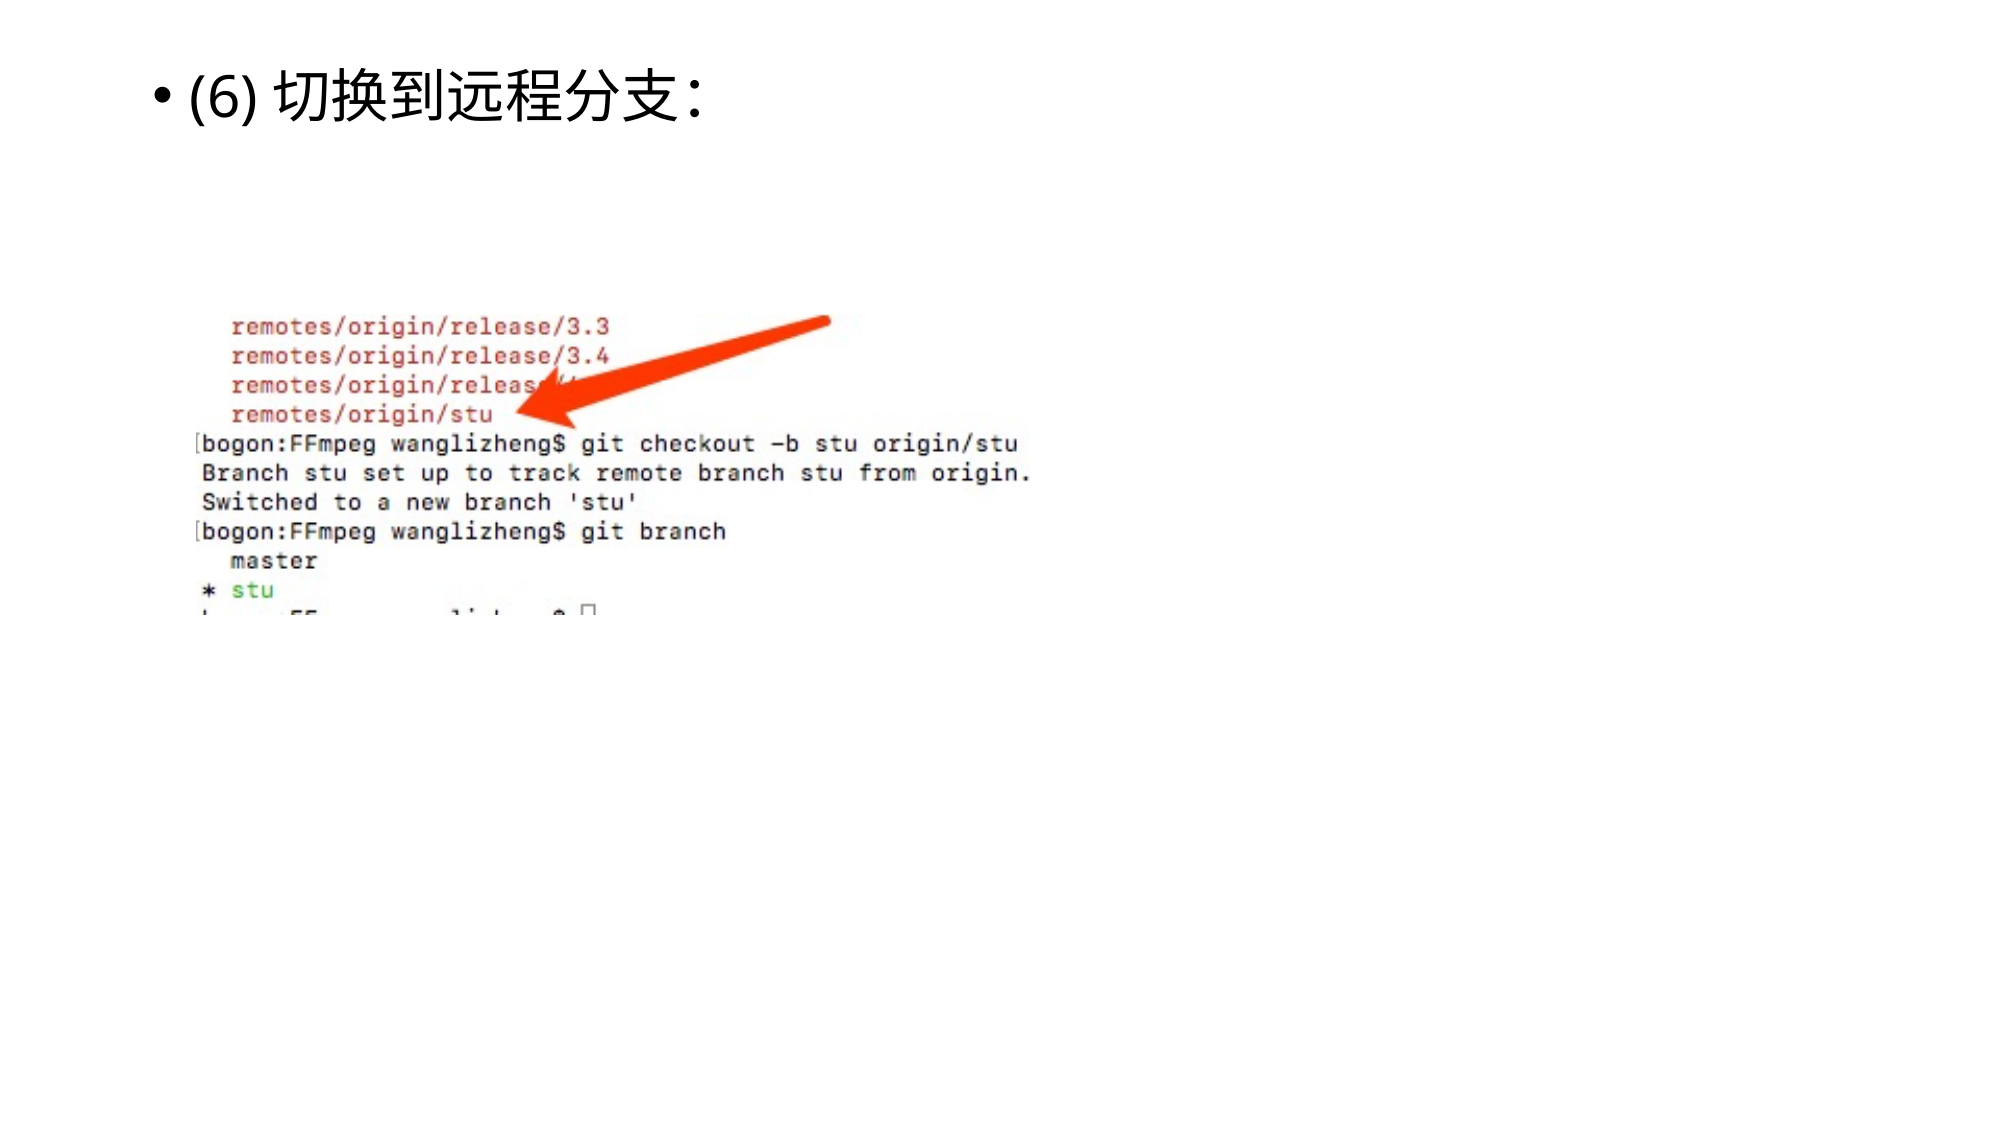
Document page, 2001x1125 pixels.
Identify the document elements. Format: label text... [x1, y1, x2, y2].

list (6)切换到远程分支： [137, 59, 1863, 1014]
picture [196, 314, 1190, 615]
